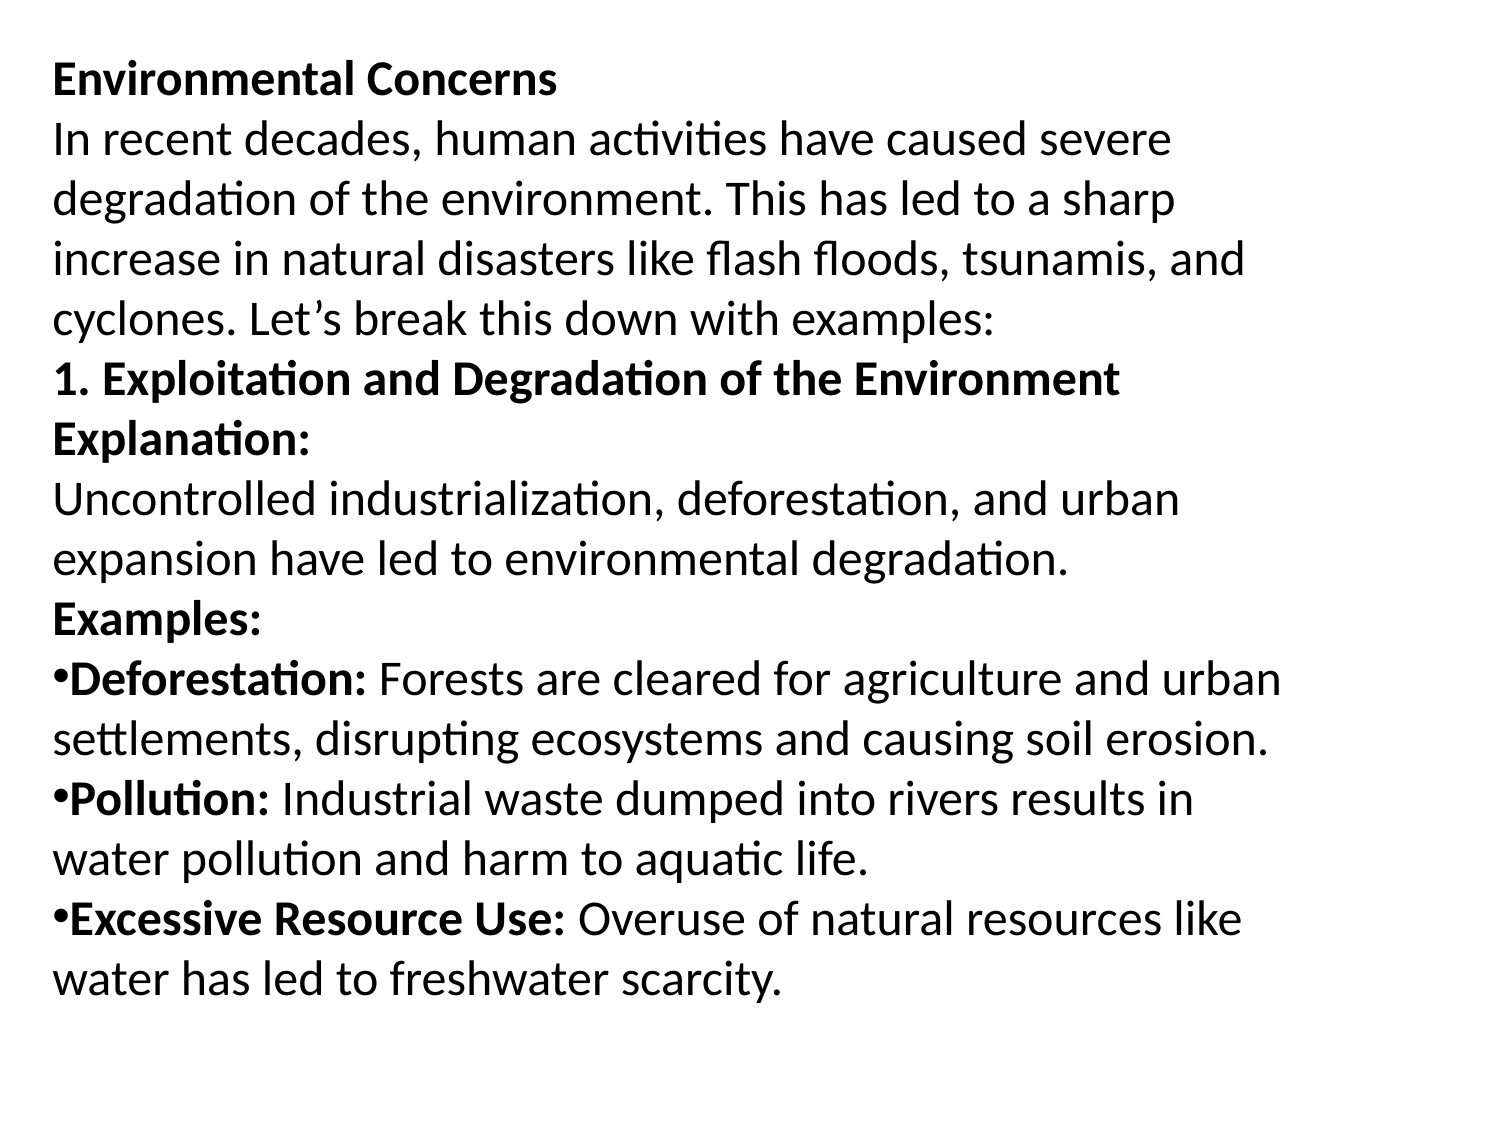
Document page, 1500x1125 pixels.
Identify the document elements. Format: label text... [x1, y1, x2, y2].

text_box Environmental Concerns In recent decades, human activities have caused severe degradation of the environment. This has led to a sharp increase in natural disasters like flash floods, tsunamis, and cyclones. Let’s break this down with examples: 1. Exploitation and Degradation of the Environment Explanation: Uncontrolled industrialization, deforestation, and urban expansion have led to environmental degradation. Examples: Deforestation: Forests are cleared for agriculture and urban settlements, disrupting ecosystems and causing soil erosion. Pollution: Industrial waste dumped into rivers results in water pollution and harm to aquatic life. Excessive Resource Use: Overuse of natural resources like water has led to freshwater scarcity. [37, 37, 1313, 1063]
